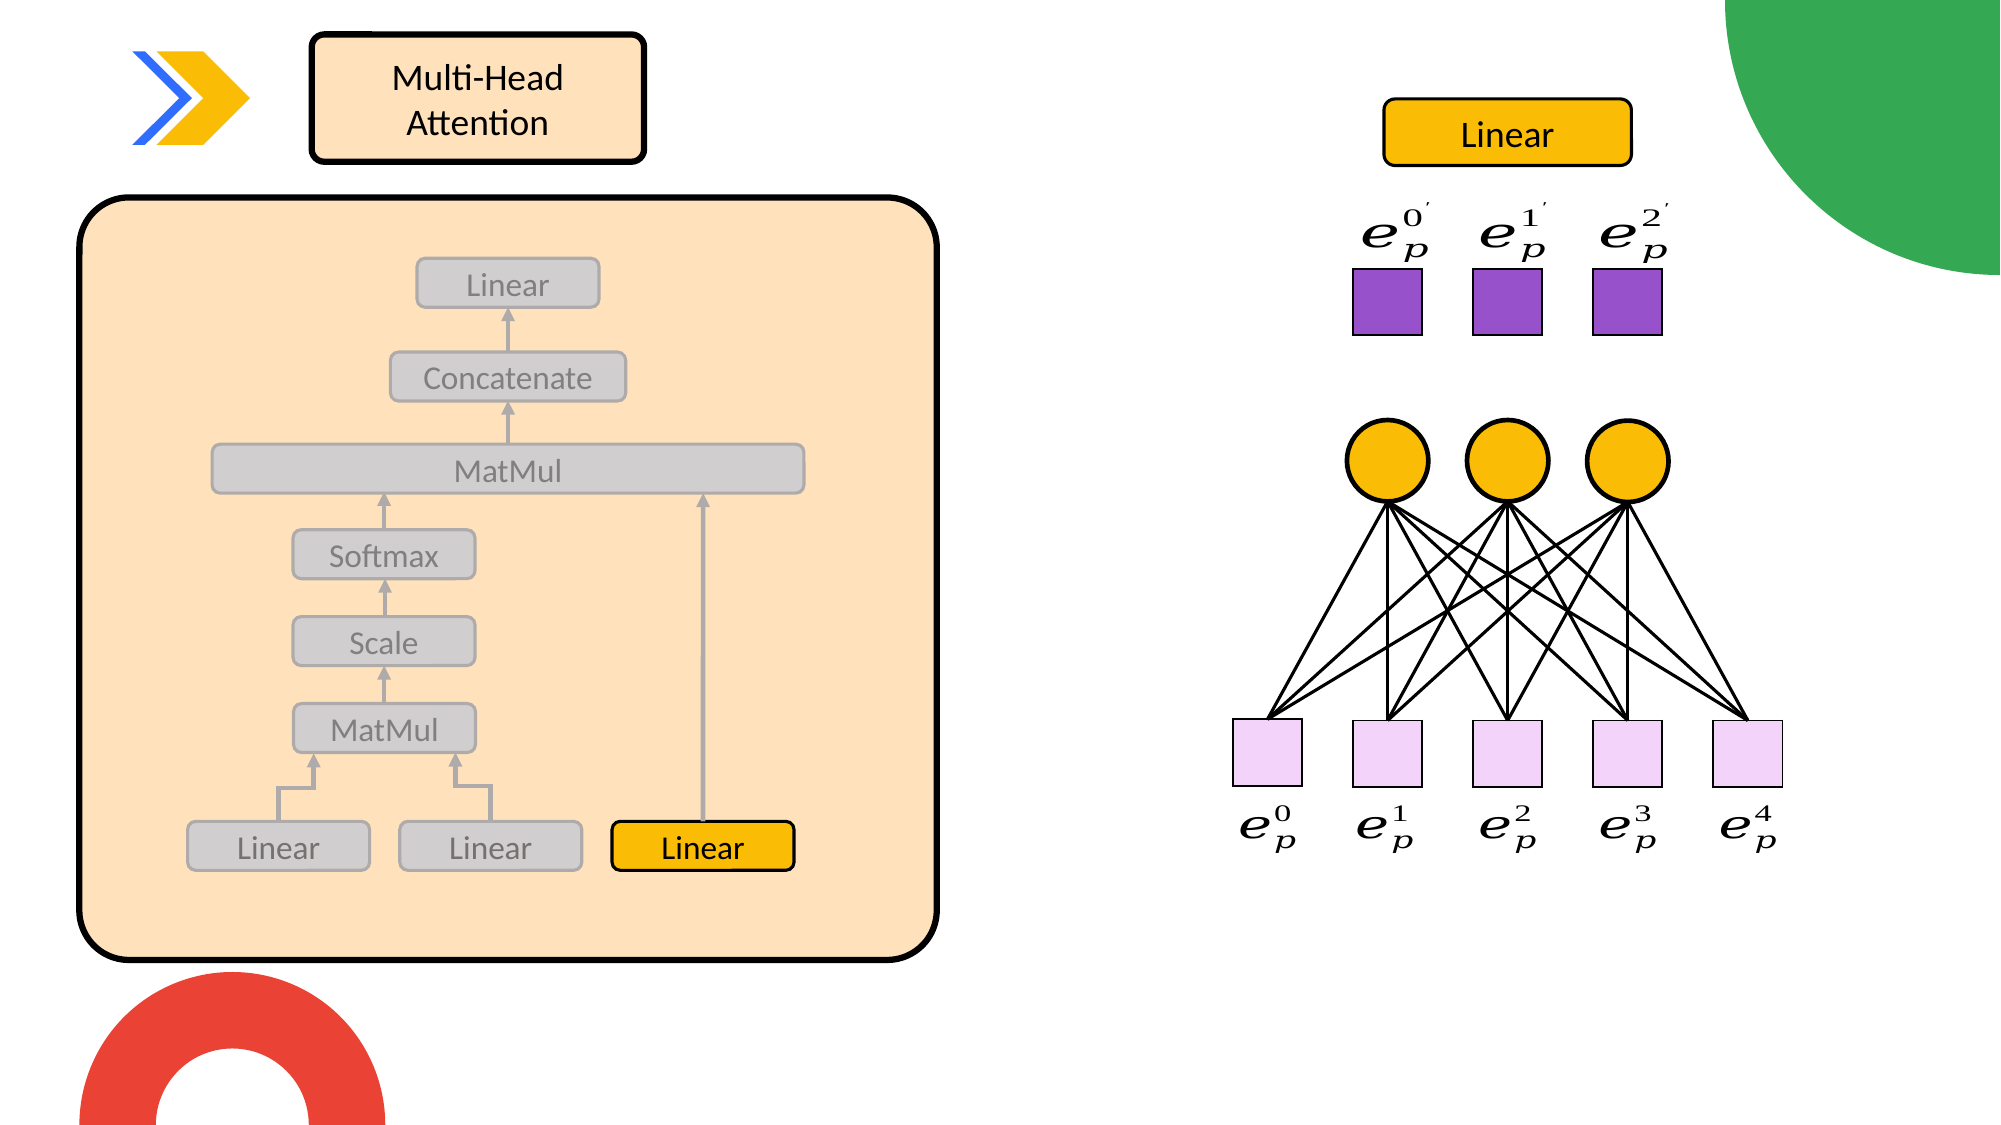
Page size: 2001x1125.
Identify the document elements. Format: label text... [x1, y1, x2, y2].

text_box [1628, 501, 1748, 721]
table_header [1594, 270, 1661, 334]
table_header [1474, 270, 1541, 334]
table_header [1594, 721, 1661, 786]
text_box Multi-Head Attention [310, 33, 646, 163]
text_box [132, 51, 250, 145]
text_box [78, 970, 387, 1125]
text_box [1388, 501, 1507, 720]
text_box [1345, 418, 1430, 501]
text_box [1465, 418, 1550, 501]
text_box Linear [1382, 97, 1633, 167]
table_header [1354, 721, 1421, 786]
text_box [1586, 419, 1670, 501]
table_header [1474, 721, 1541, 786]
table_header [1354, 270, 1421, 334]
text_box [1723, 0, 2000, 277]
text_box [1507, 501, 1627, 721]
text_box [79, 197, 937, 960]
table_header [1234, 720, 1301, 785]
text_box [1267, 501, 1388, 720]
table_header [1714, 721, 1782, 786]
